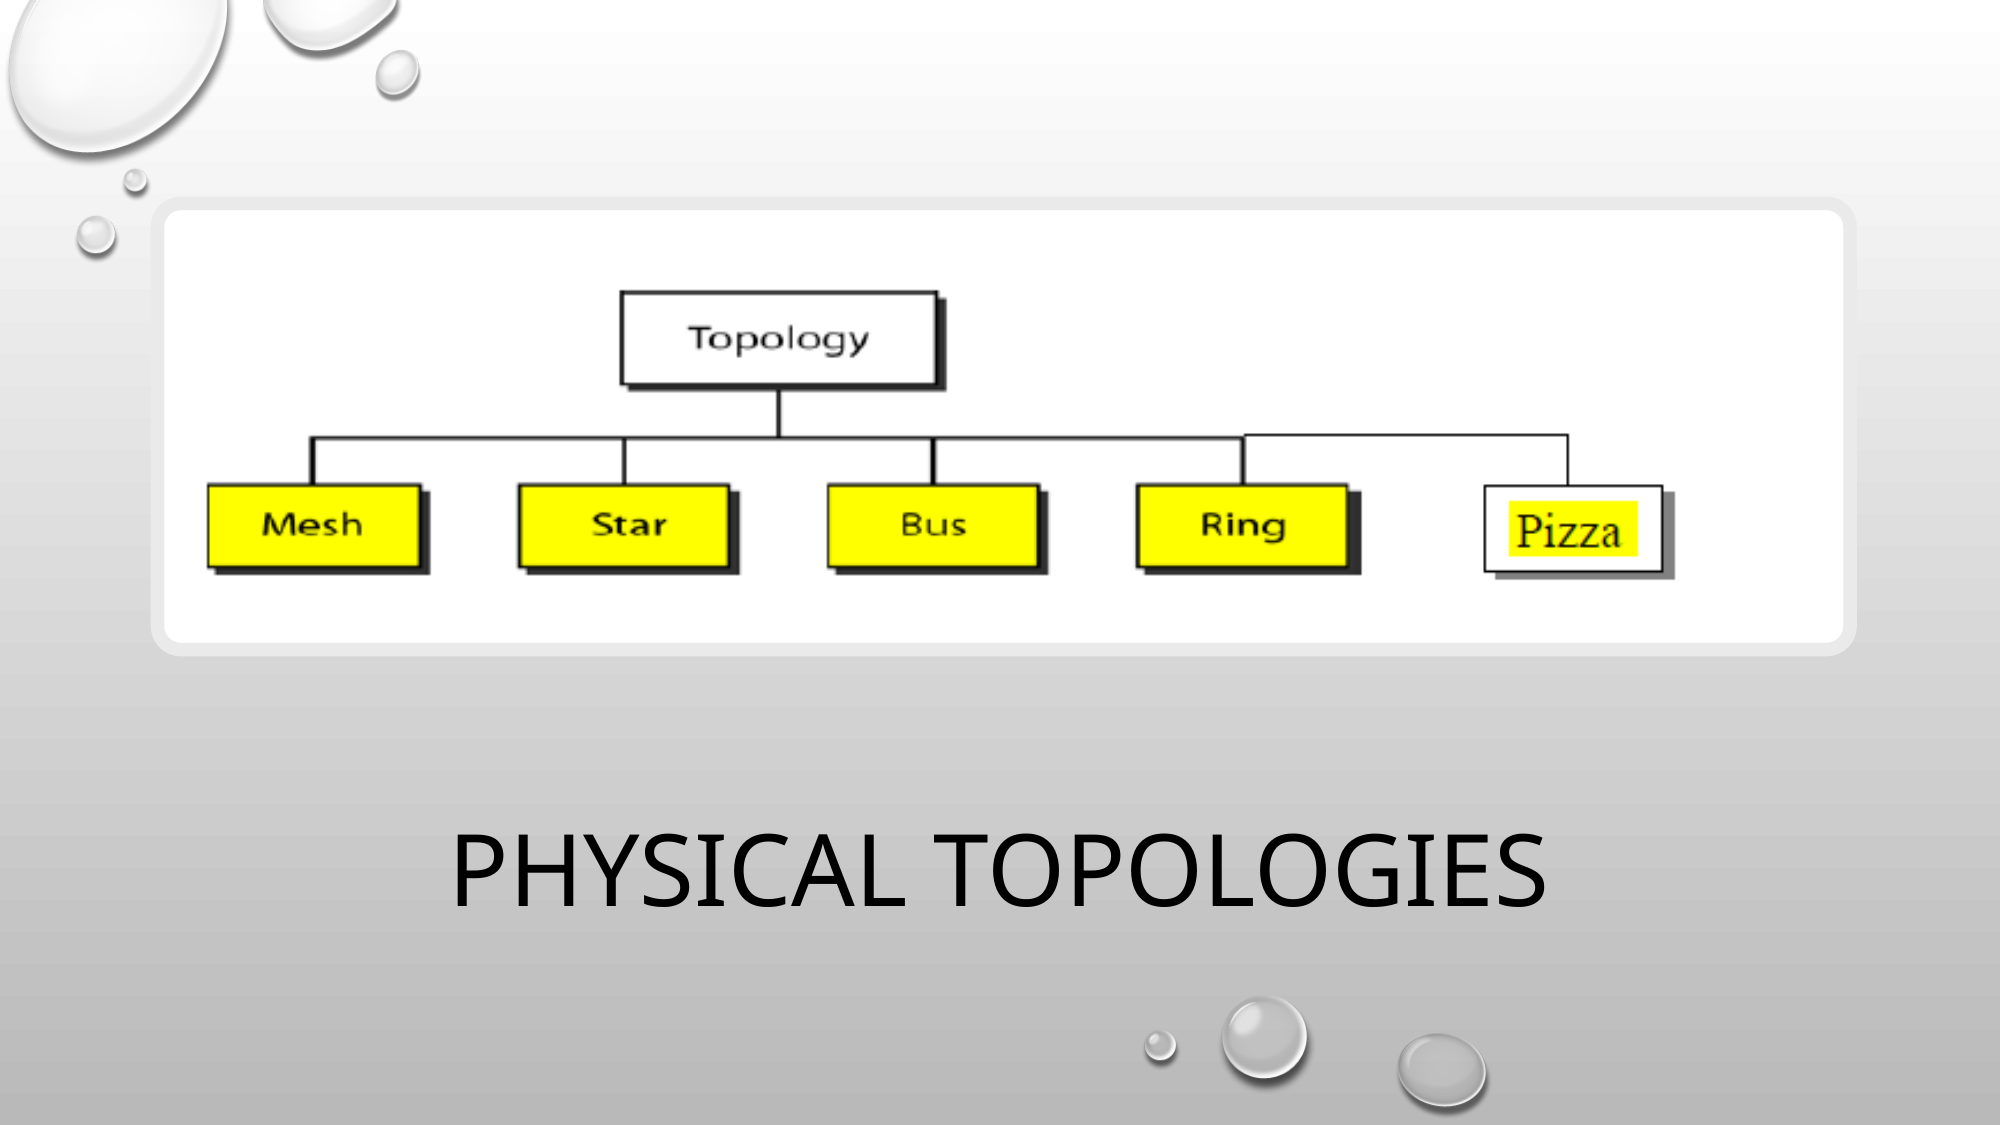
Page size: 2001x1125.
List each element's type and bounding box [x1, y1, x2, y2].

picture [0, 0, 2000, 1125]
list [578, 203, 1851, 650]
